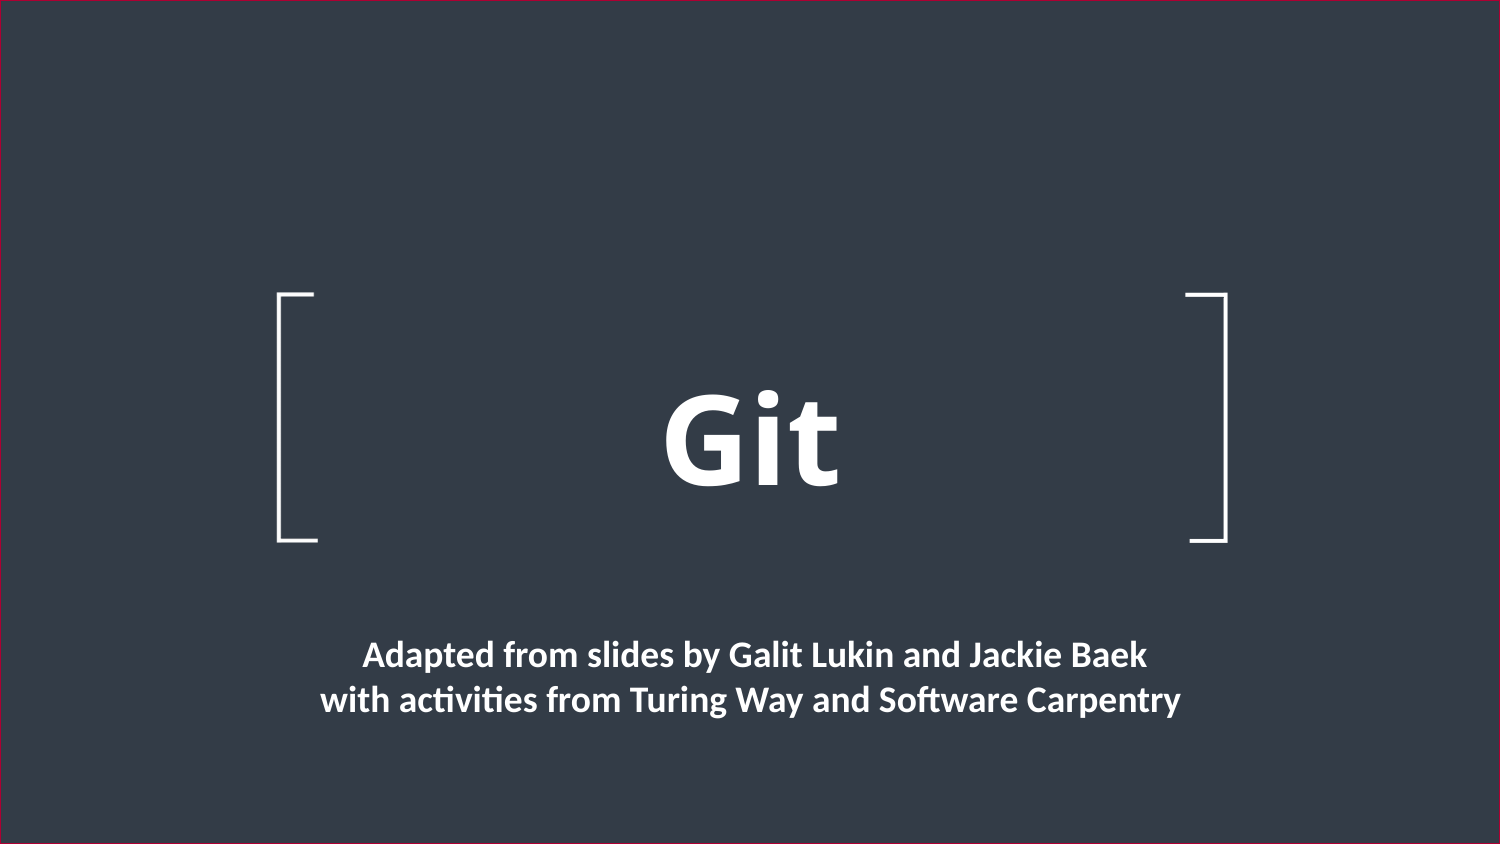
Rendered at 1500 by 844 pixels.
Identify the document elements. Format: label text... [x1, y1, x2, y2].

picture [1185, 518, 1228, 543]
picture [1185, 292, 1228, 305]
picture [277, 518, 318, 543]
picture [277, 293, 318, 305]
text_box Adapted from slides by Galit Lukin and Jackie Baek with activities from Turing Way and Software Carpentry [248, 622, 1263, 727]
list Git [259, 305, 1242, 518]
